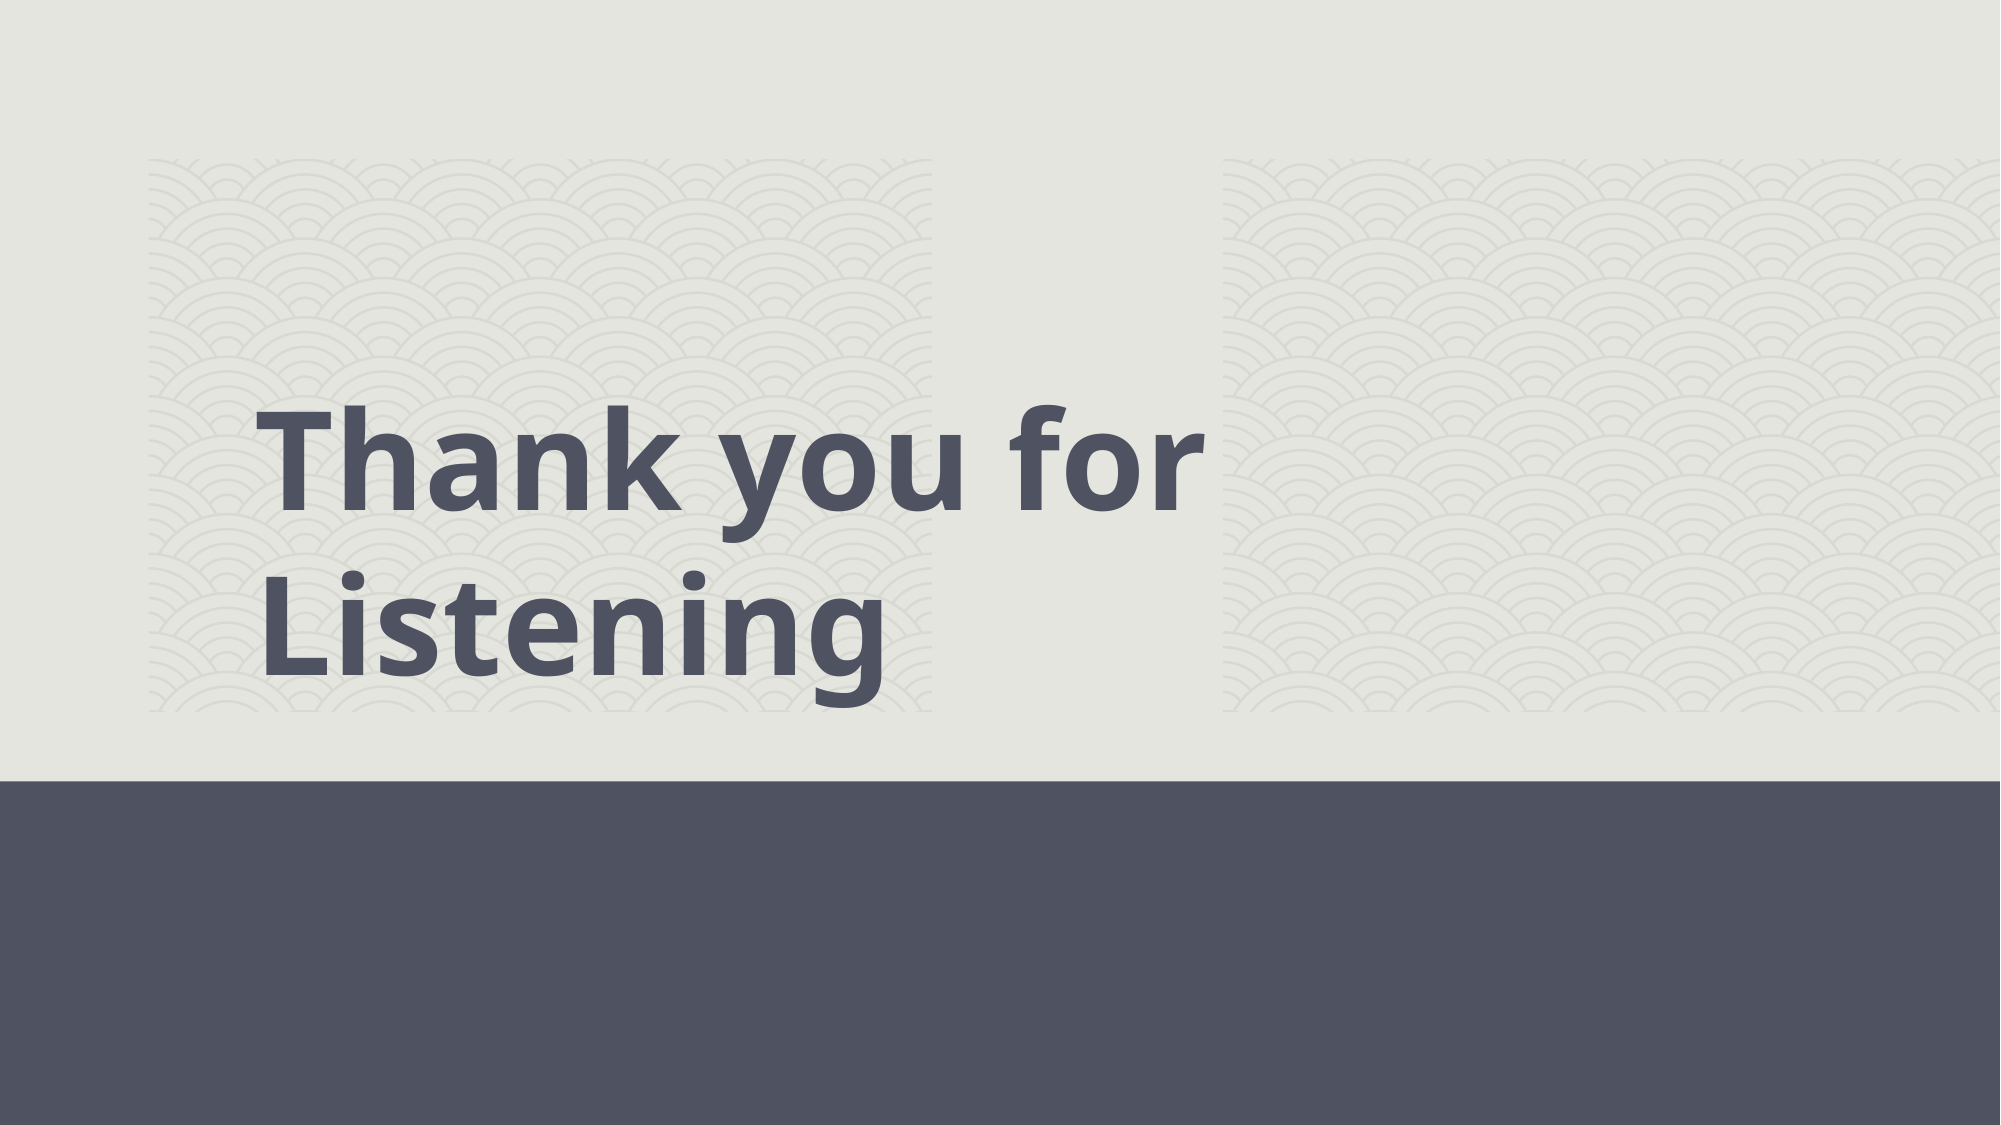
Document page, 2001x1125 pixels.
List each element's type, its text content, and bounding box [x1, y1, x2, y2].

text_box Thank you for Listening [240, 365, 1074, 711]
text_box [0, 782, 2000, 1125]
text_box [1074, 0, 2000, 782]
text_box [0, 0, 1074, 782]
